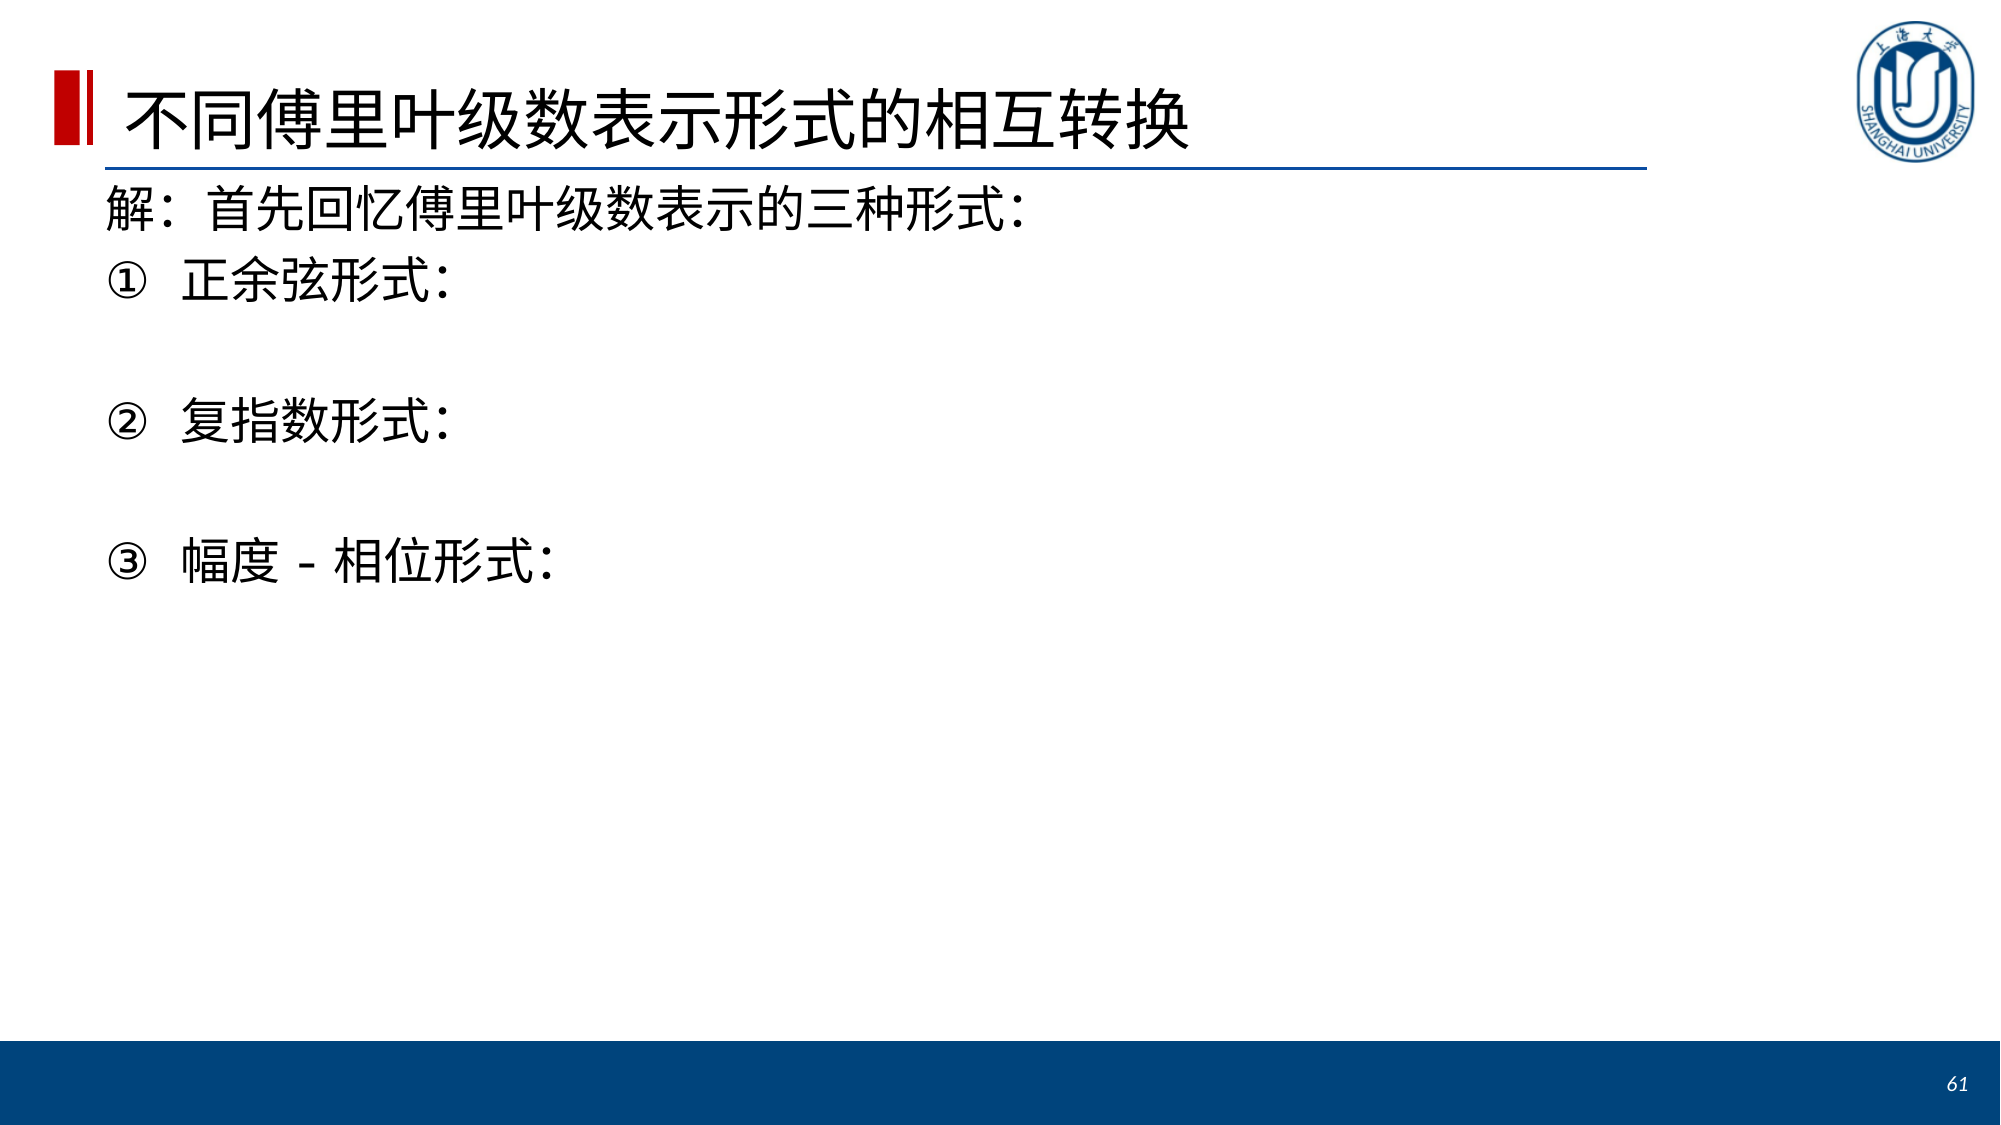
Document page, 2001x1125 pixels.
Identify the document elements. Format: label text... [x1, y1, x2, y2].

title 不同傅里叶级数表示形式的相互转换 [108, 37, 1836, 167]
picture [1855, 21, 1978, 163]
slide_number 61 [1768, 1052, 1984, 1113]
